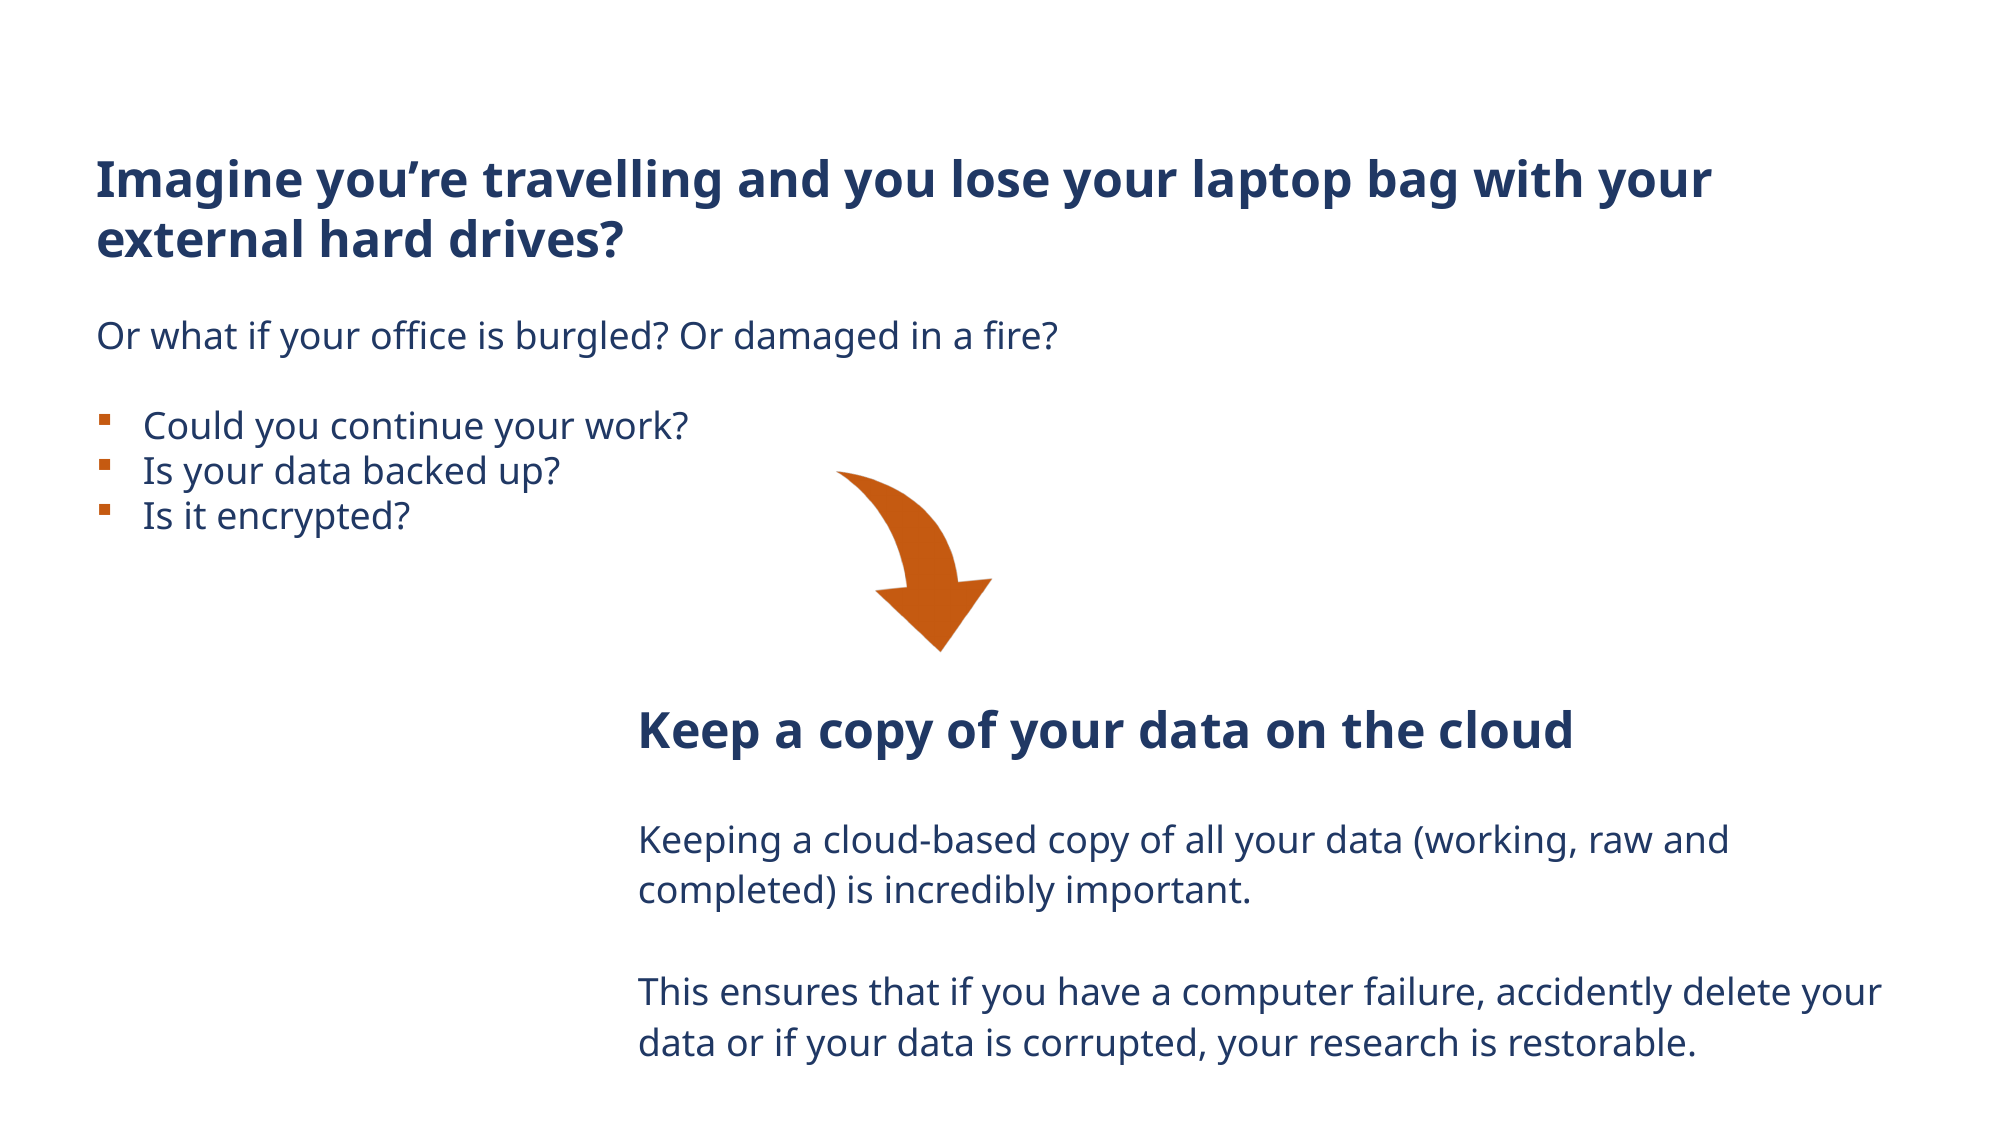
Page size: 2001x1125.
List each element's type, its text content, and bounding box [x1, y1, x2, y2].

text_box Imagine you’re travelling and you lose your laptop bag with your external hard drives? Or what if your office is burgled? Or damaged in a fire? Could you continue your work? Is your data backed up? Is it encrypted? [81, 139, 1893, 545]
picture [791, 434, 1046, 683]
text_box Keep a copy of your data on the cloud Keeping a cloud-based copy of all your data (working, raw and completed) is incredibly important. This ensures that if you have a computer failure, accidently delete your data or if your data is corrupted, your research is restorable. [623, 691, 1922, 1072]
